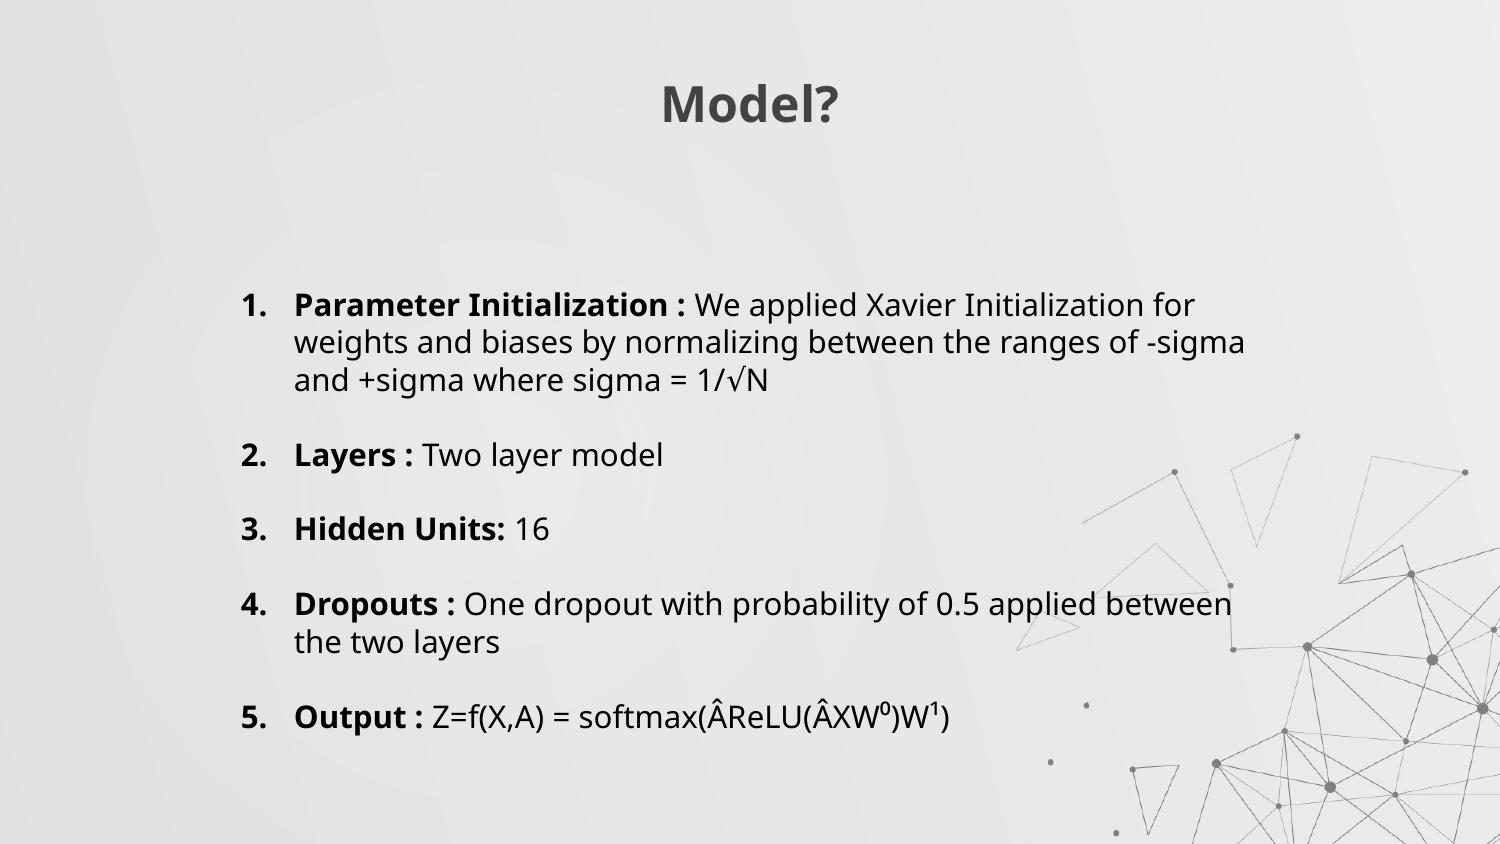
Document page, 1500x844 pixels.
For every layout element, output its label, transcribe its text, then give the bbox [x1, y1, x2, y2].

picture [0, 0, 1500, 844]
text_box Parameter Initialization : We applied Xavier Initialization for weights and biases by normalizing between the ranges of -sigma and +sigma where sigma = 1/√N Layers : Two layer model Hidden Units: 16 Dropouts : One dropout with probability of 0.5 applied between the two layers Output : Z=f(X,A) = softmax(ÂReLU(ÂXW⁰)W¹) [203, 195, 1305, 602]
title Model? [322, 57, 1178, 195]
